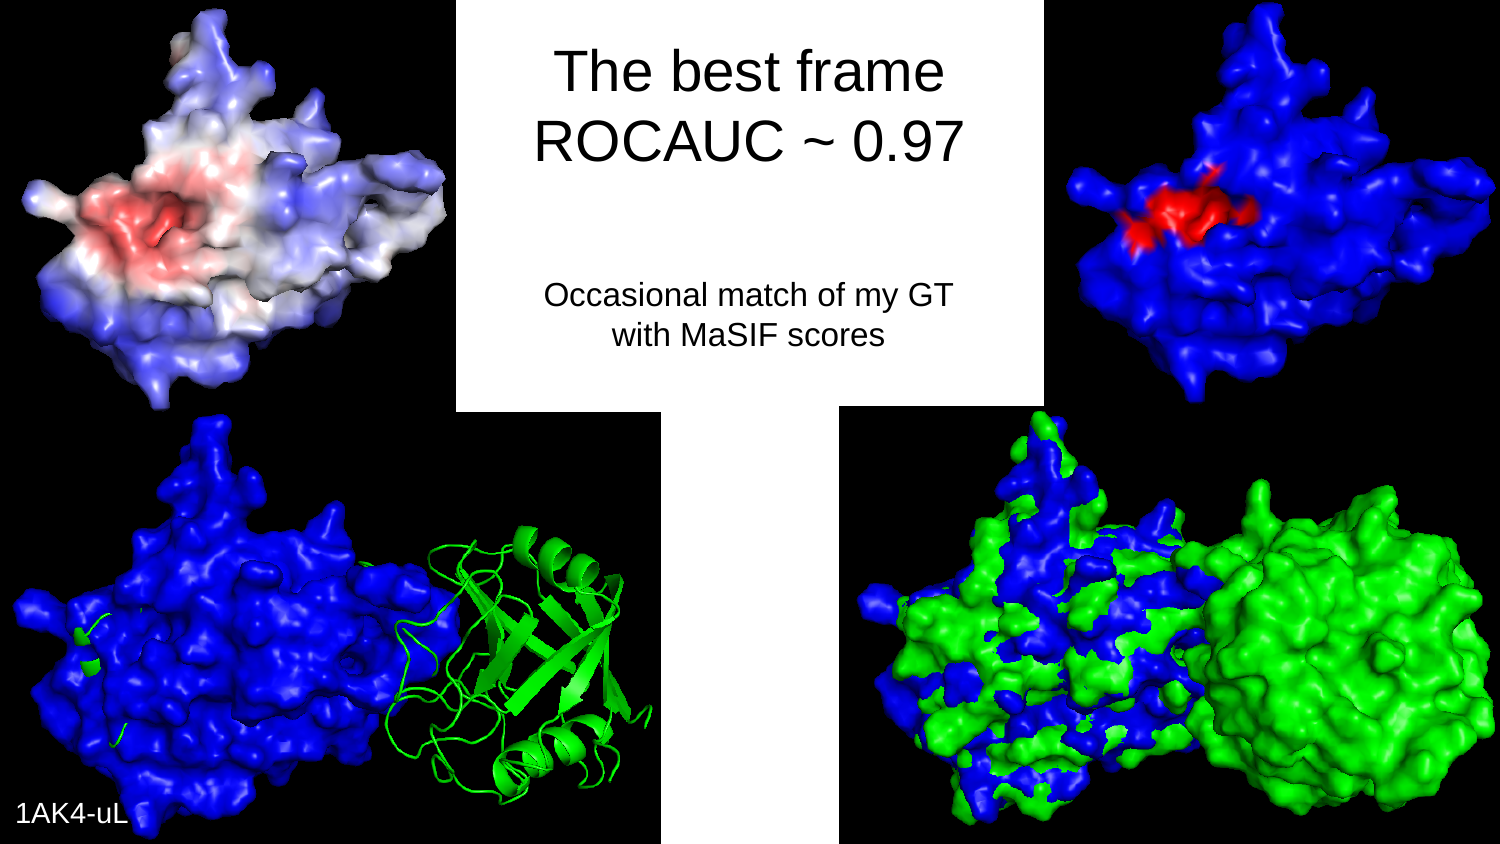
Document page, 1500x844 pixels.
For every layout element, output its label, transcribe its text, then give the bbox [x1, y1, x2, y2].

picture [0, 0, 661, 844]
picture [839, 0, 1500, 844]
title The best frame ROCAUC ~ 0.97 [503, 18, 997, 179]
text_box Occasional match of my GT with MaSIF scores [521, 258, 977, 398]
